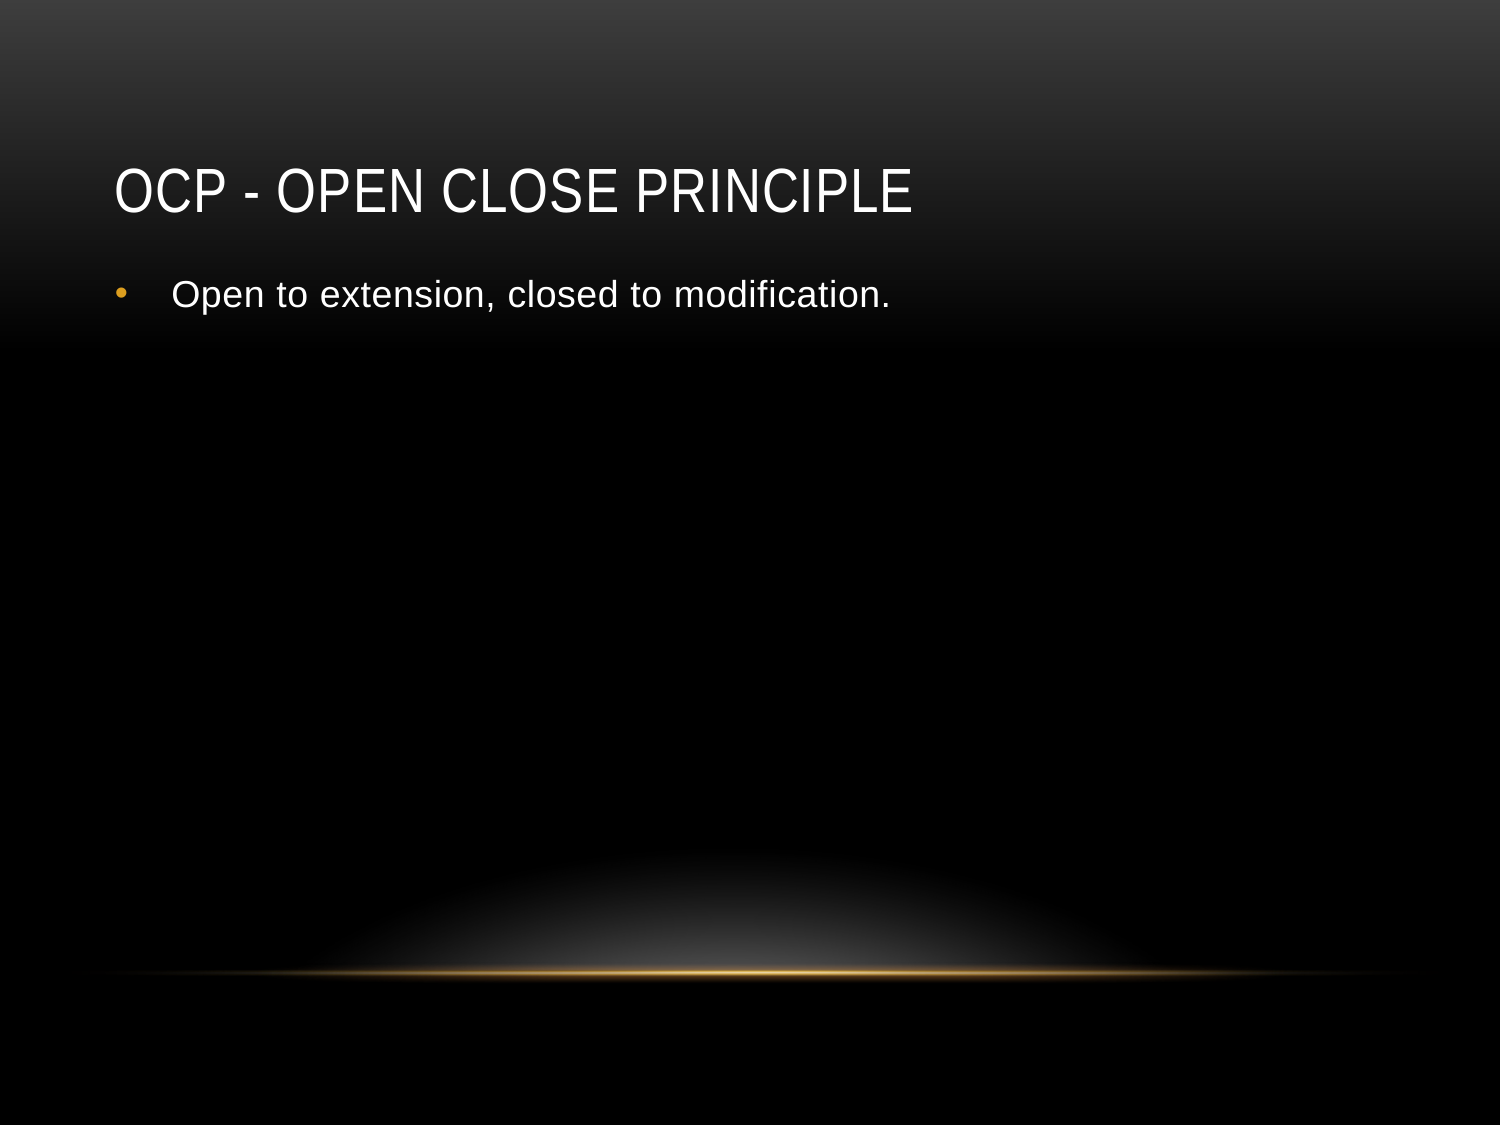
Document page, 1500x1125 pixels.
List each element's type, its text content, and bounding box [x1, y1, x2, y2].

list Open to extension, closed to modification. [99, 262, 1400, 938]
picture [0, 0, 1500, 1125]
title OCP - Open Close Principle [99, 45, 1400, 233]
